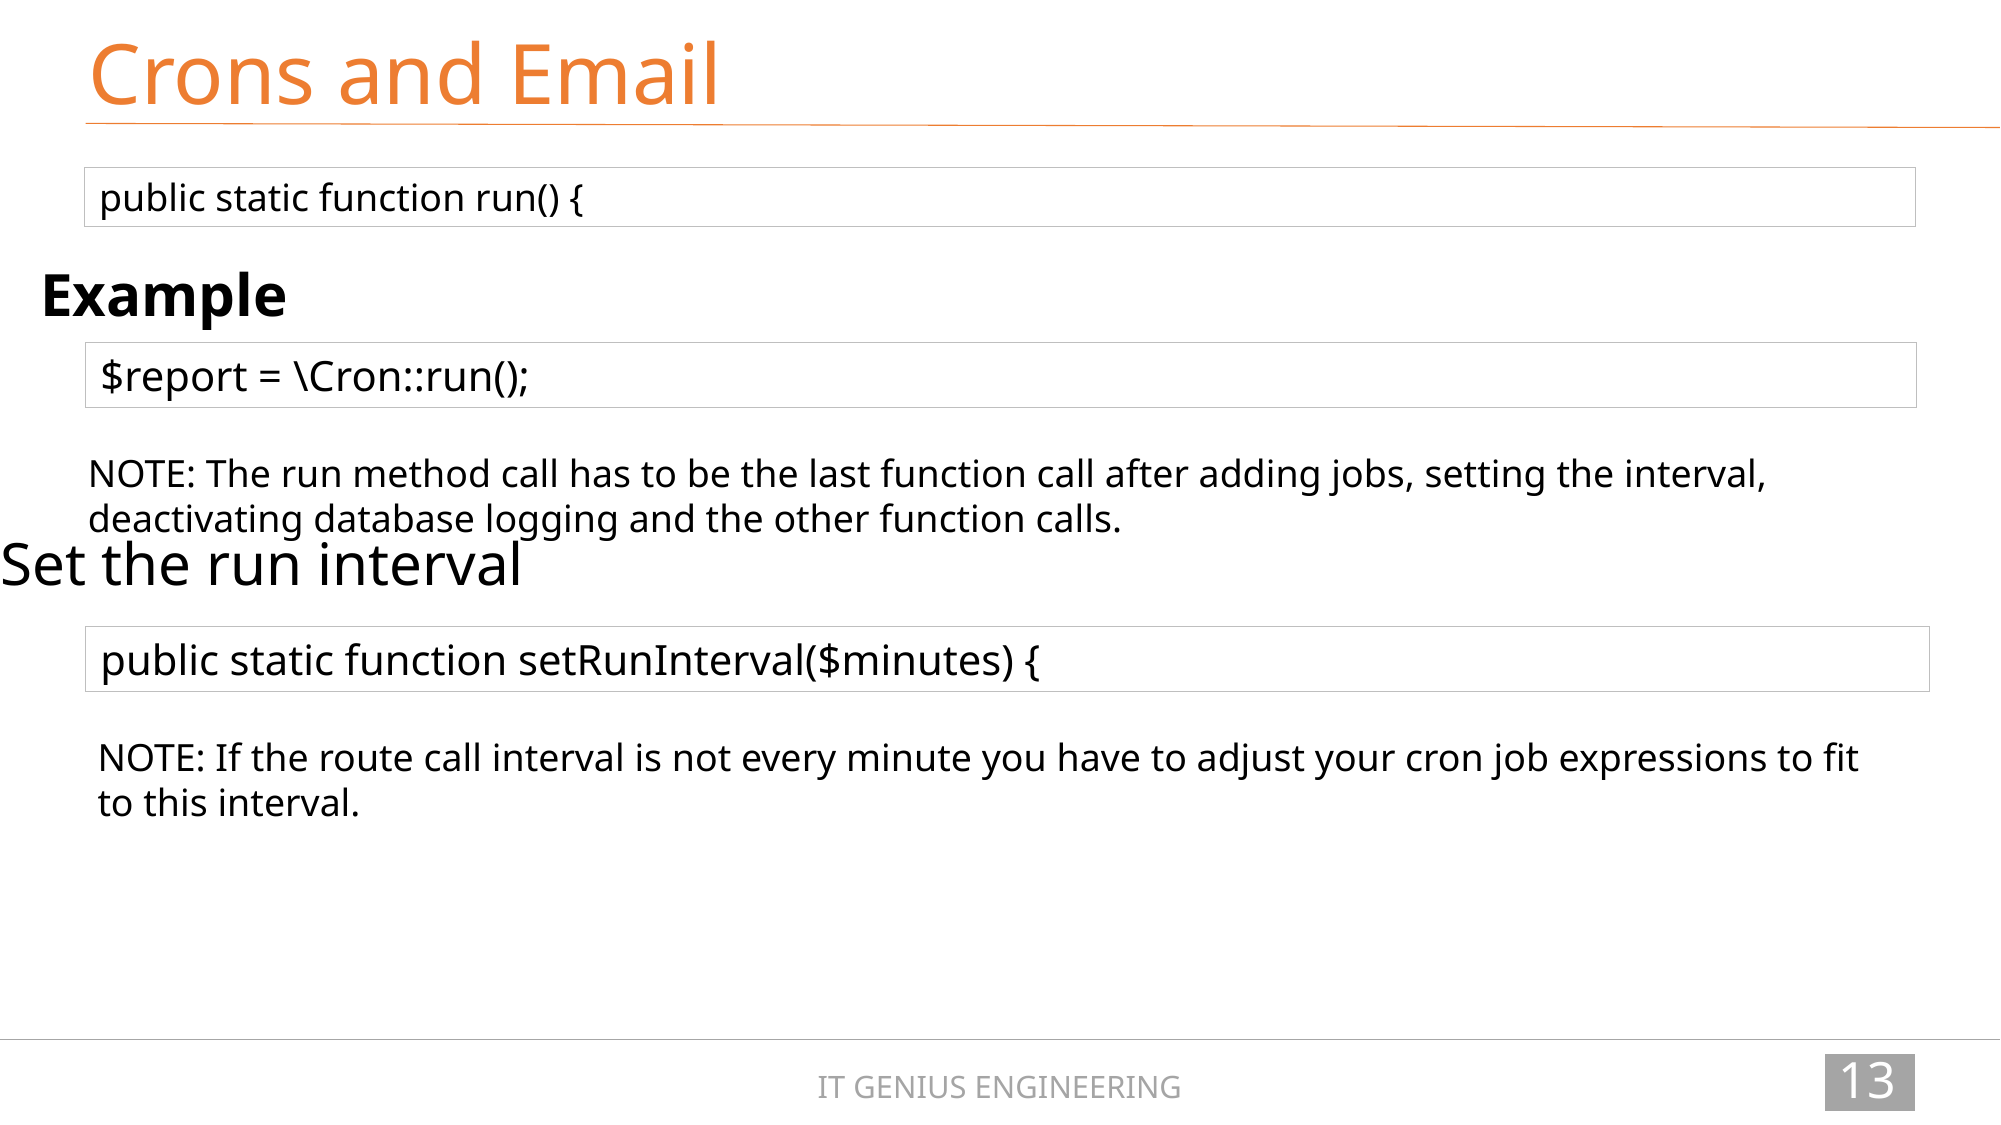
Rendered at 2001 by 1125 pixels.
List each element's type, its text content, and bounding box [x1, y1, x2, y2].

text_box Set the run interval [0, 519, 539, 605]
text_box IT GENIUS ENGINEERING [576, 1064, 1424, 1113]
text_box public static function setRunInterval($minutes) { [85, 626, 1930, 692]
text_box $report = \Cron::run(); [85, 342, 1917, 408]
text_box NOTE: If the route call interval is not every minute you have to adjust your cron job expressions to fit to this interval. [82, 726, 1916, 832]
subtitle Crons and Email [73, 25, 1943, 137]
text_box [85, 123, 2000, 128]
text_box public static function run() { [84, 167, 1916, 227]
text_box Example [25, 250, 303, 336]
slide_number 136 [1822, 1051, 1918, 1114]
text_box NOTE: The run method call has to be the last function call after adding jobs, setting the interval, deactivating database logging and the other function calls. [73, 442, 1904, 548]
